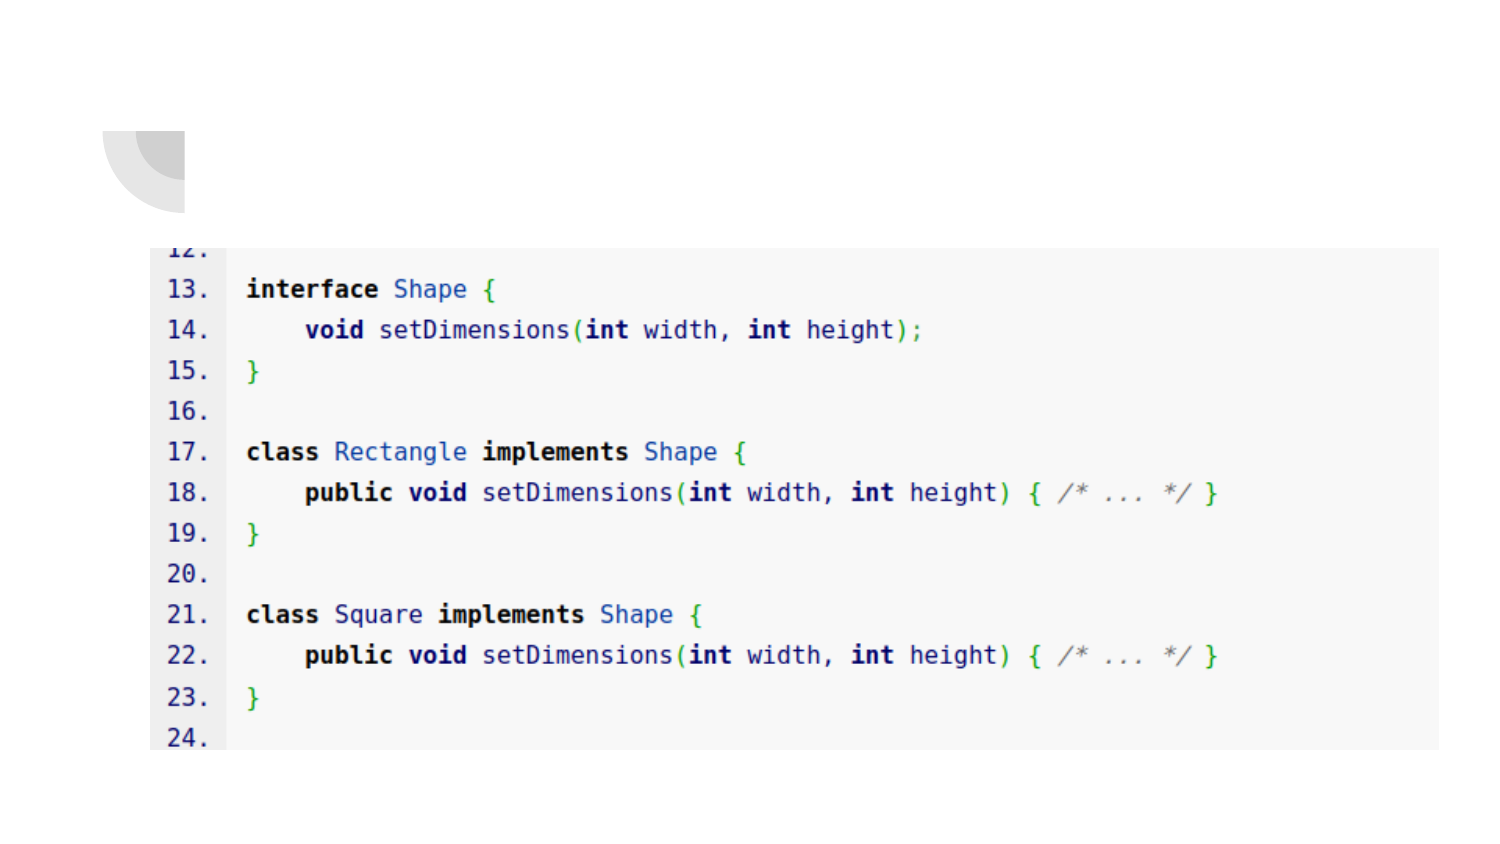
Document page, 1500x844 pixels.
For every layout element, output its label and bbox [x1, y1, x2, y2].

picture [149, 248, 1440, 751]
